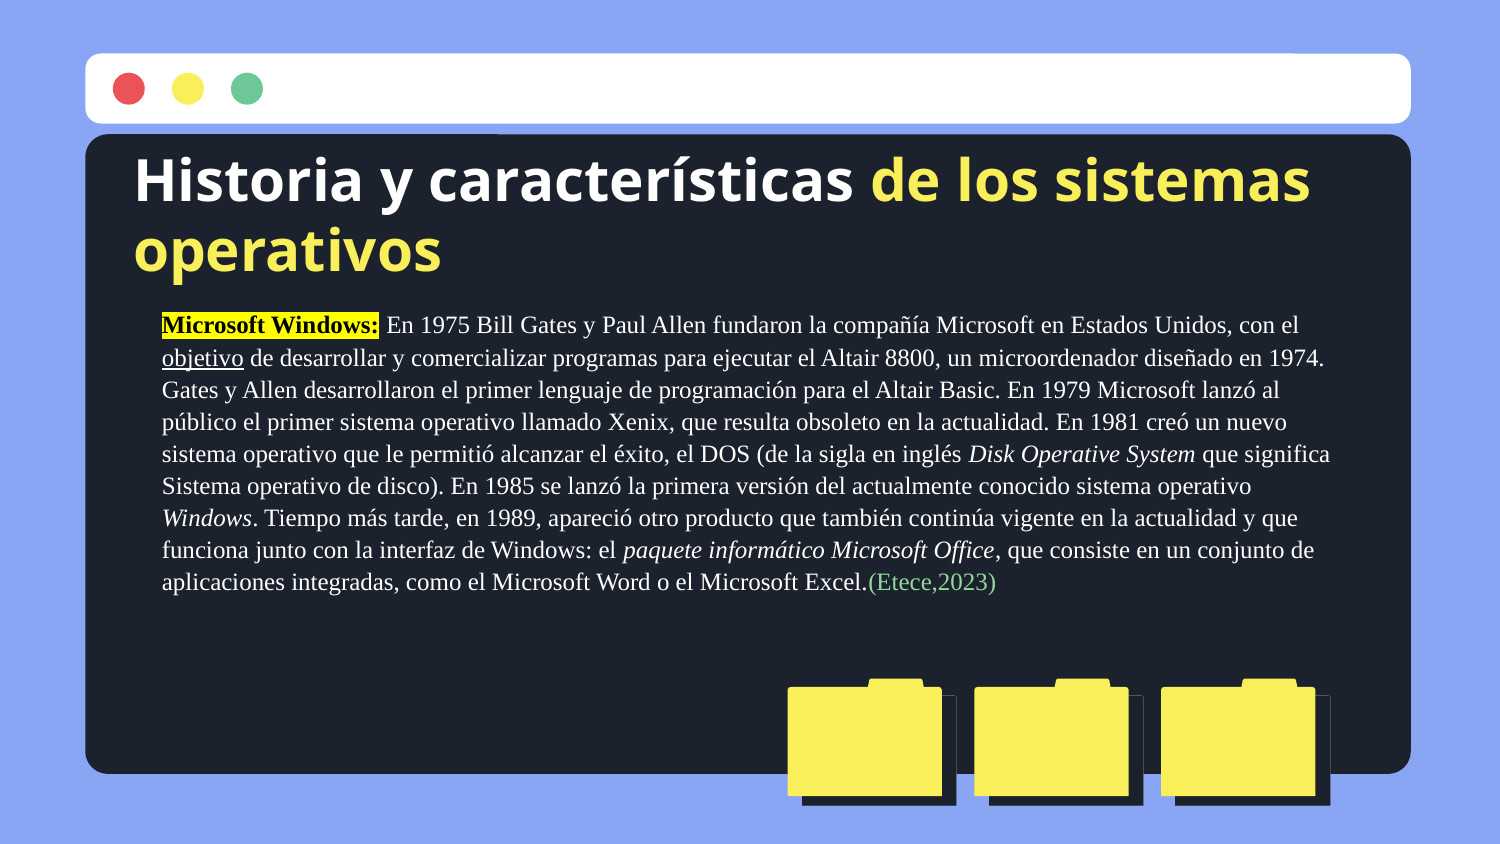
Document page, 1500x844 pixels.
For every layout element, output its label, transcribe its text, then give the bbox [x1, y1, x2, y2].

title Historia y características de los sistemas operativos [118, 158, 1390, 268]
text_box Microsoft Windows: En 1975 Bill Gates y Paul Allen fundaron la compañía Microsoft en Estados Unidos, con el objetivo de desarrollar y comercializar programas para ejecutar el Altair 8800, un microordenador diseñado en 1974. Gates y Allen desarrollaron el primer lenguaje de programación para el Altair Basic. En 1979 Microsoft lanzó al público el primer sistema operativo llamado Xenix, que resulta obsoleto en la actualidad. En 1981 creó un nuevo sistema operativo que le permitió alcanzar el éxito, el DOS (de la sigla en inglés Disk Operative System que significa Sistema operativo de disco). En 1985 se lanzó la primera versión del actualmente conocido sistema operativo Windows. Tiempo más tarde, en 1989, apareció otro producto que también continúa vigente en la actualidad y que funciona junto con la interfaz de Windows: el paquete informático Microsoft Office, que consiste en un conjunto de aplicaciones integradas, como el Microsoft Word o el Microsoft Excel.(Etece,2023) [146, 287, 1360, 621]
